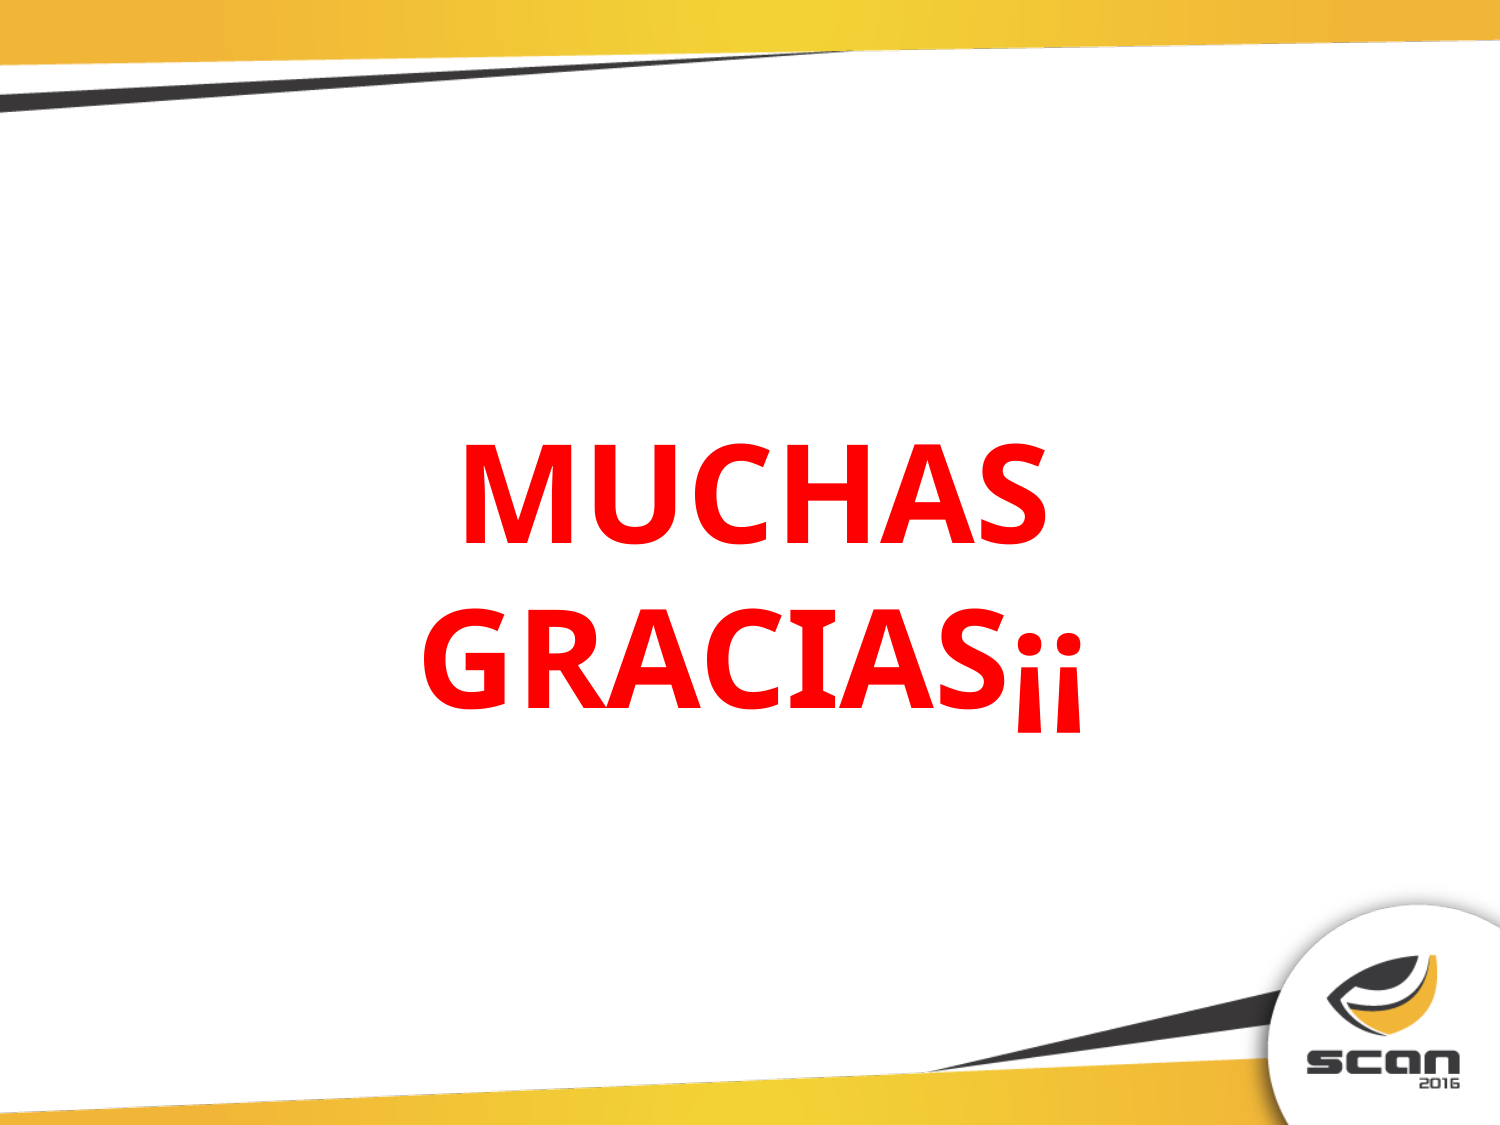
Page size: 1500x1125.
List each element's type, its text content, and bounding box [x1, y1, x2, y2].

picture [0, 0, 1500, 1125]
text_box MUCHAS GRACIAS¡¡ [160, 399, 1346, 744]
